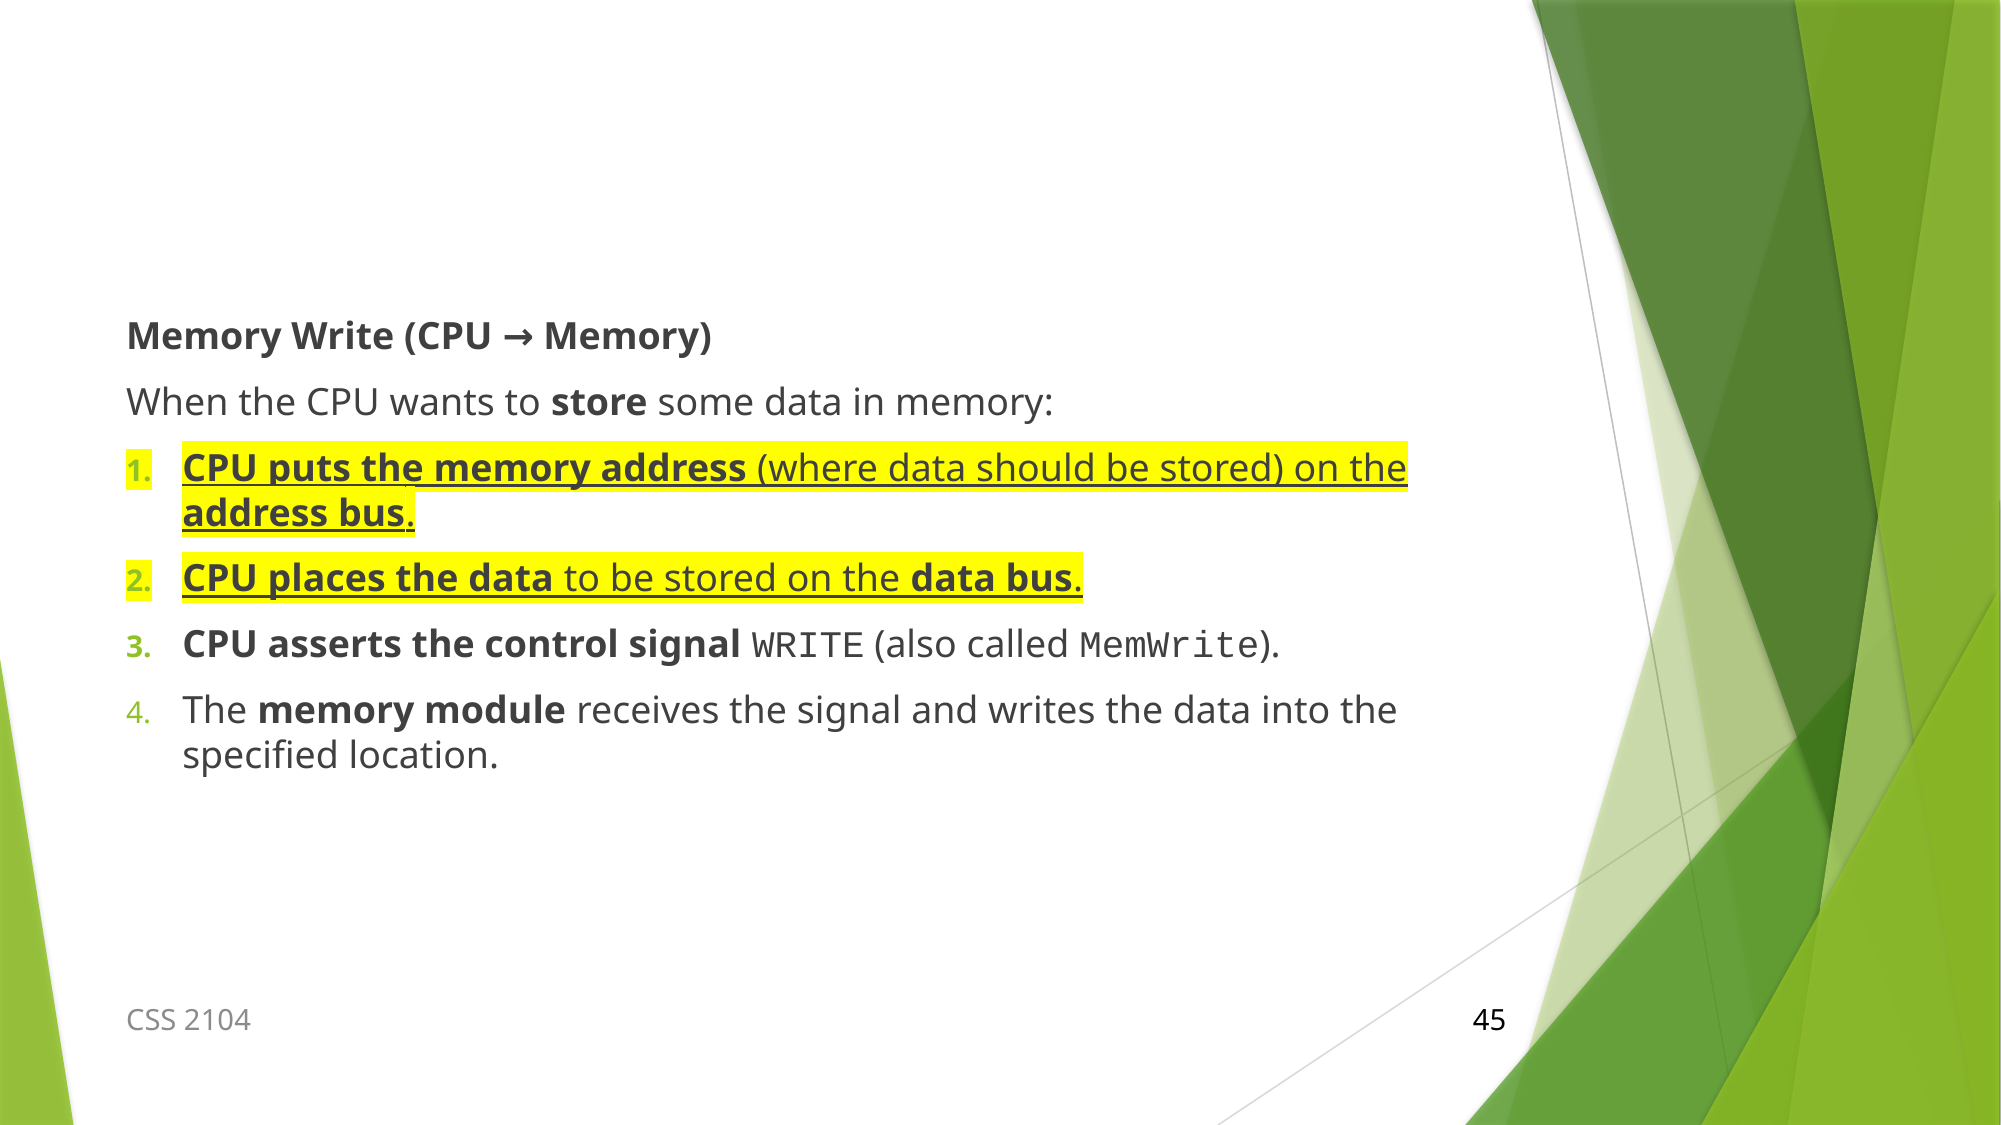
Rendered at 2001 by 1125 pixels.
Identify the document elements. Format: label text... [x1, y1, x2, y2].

list Memory Write (CPU → Memory) When the CPU wants to store some data in memory: CPU puts the memory address (where data should be stored) on the address bus. CPU places the data to be stored on the data bus. CPU asserts the control signal WRITE (also called MemWrite). The memory module receives the signal and writes the data into the specified location. [111, 304, 1522, 941]
footer CSS 2104 [111, 991, 1145, 1051]
slide_number 45 [1409, 991, 1522, 1051]
